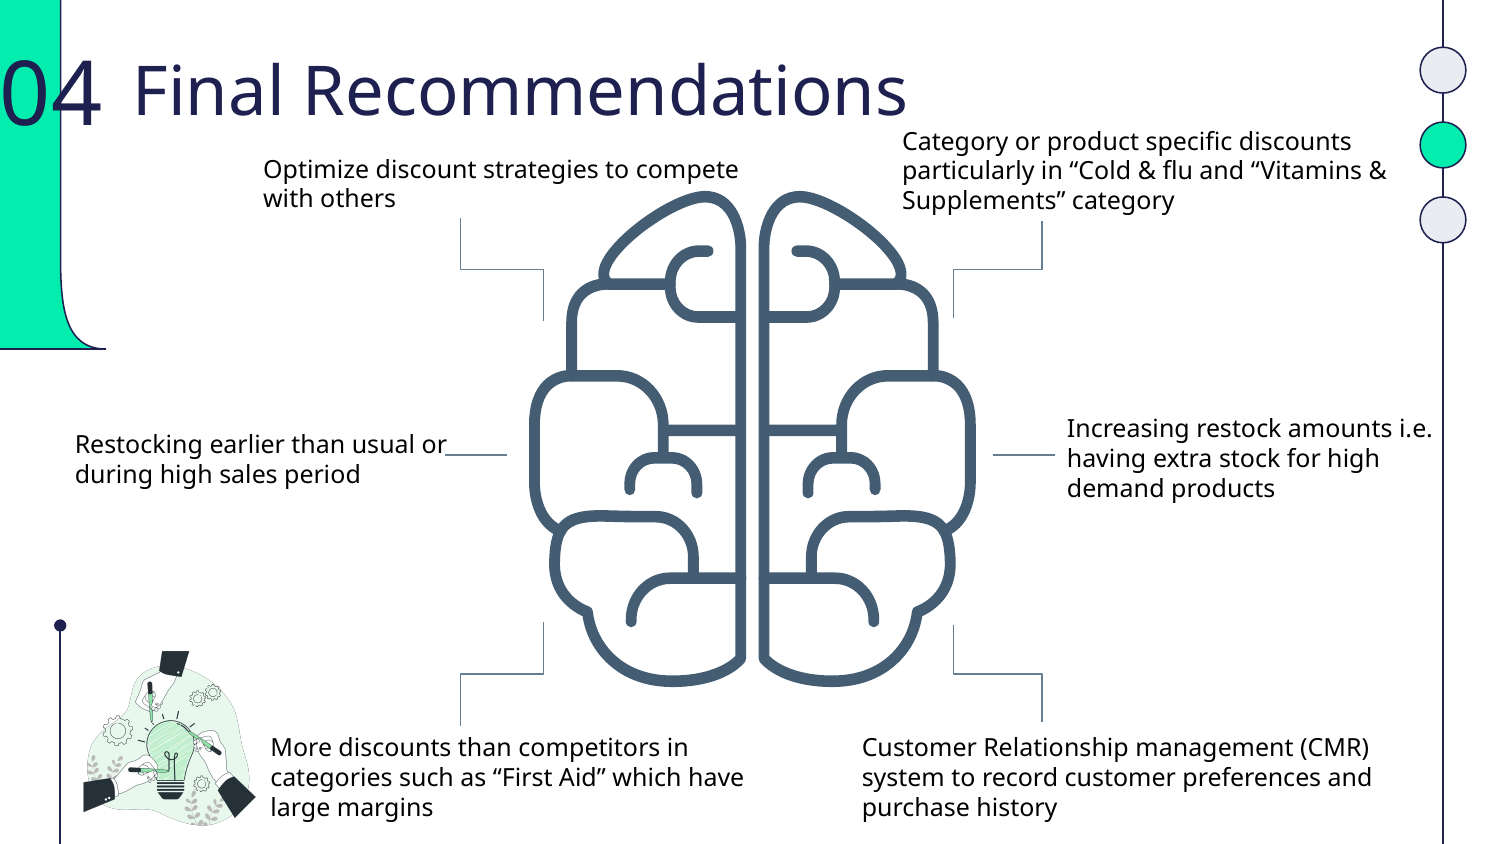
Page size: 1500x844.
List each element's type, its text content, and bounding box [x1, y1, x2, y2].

text_box More discounts than competitors in categories such as “First Aid” which have large margins [267, 724, 803, 829]
title 04 [0, 0, 118, 159]
text_box Restocking earlier than usual or during high sales period [59, 421, 439, 497]
picture [73, 643, 263, 833]
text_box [444, 190, 1055, 726]
text_box Customer Relationship management (CMR) system to record customer preferences and purchase history [847, 724, 1427, 829]
title Final Recommendations [118, 31, 1383, 127]
text_box Category or product specific discounts particularly in “Cold & flu and “Vitamins & Supplements” category [887, 117, 1403, 223]
text_box Increasing restock amounts i.e. having extra stock for high demand products [1059, 405, 1463, 510]
text_box Optimize discount strategies to compete with others [248, 145, 761, 221]
